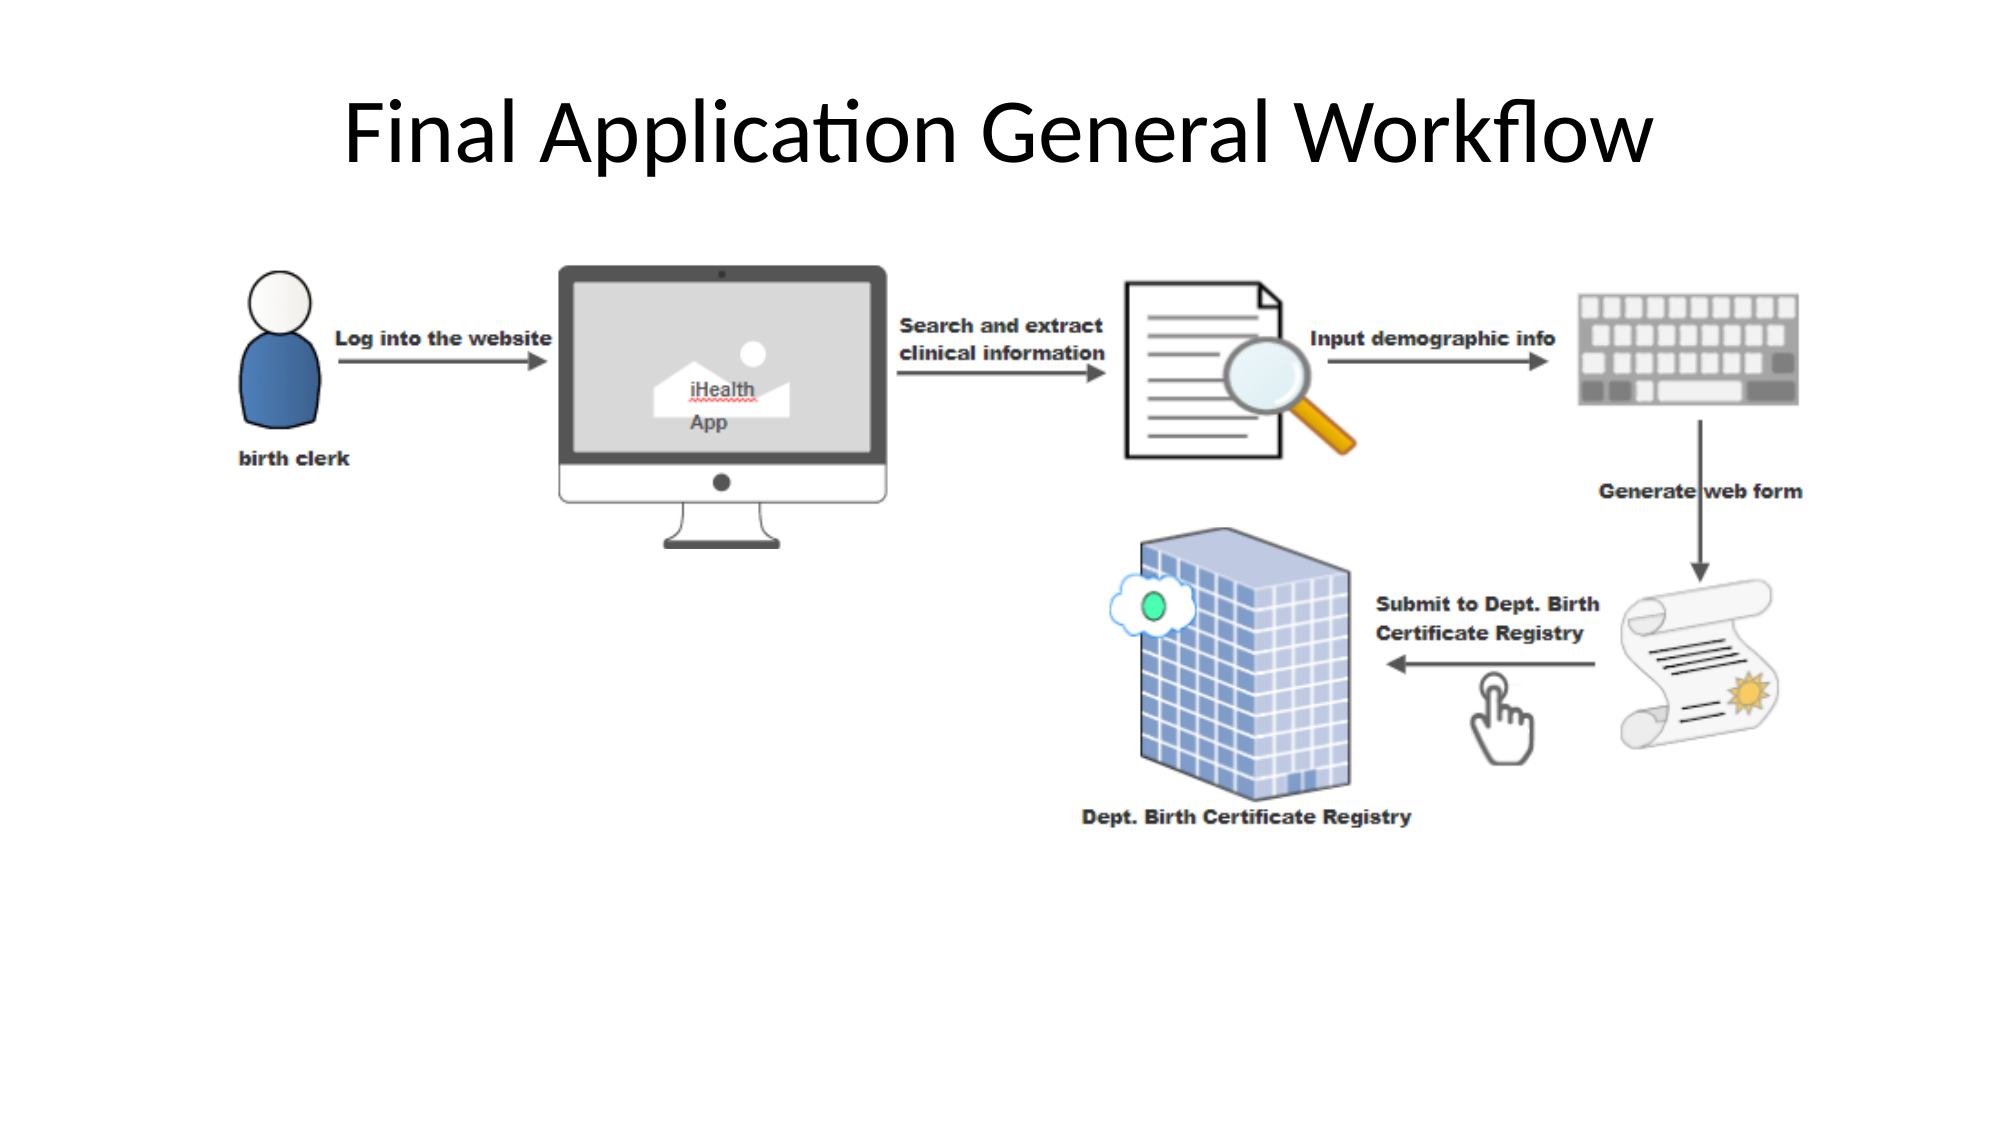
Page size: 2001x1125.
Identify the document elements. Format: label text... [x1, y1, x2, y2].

picture [86, 253, 1863, 1040]
title Final Application General Workflow [137, 59, 1863, 206]
